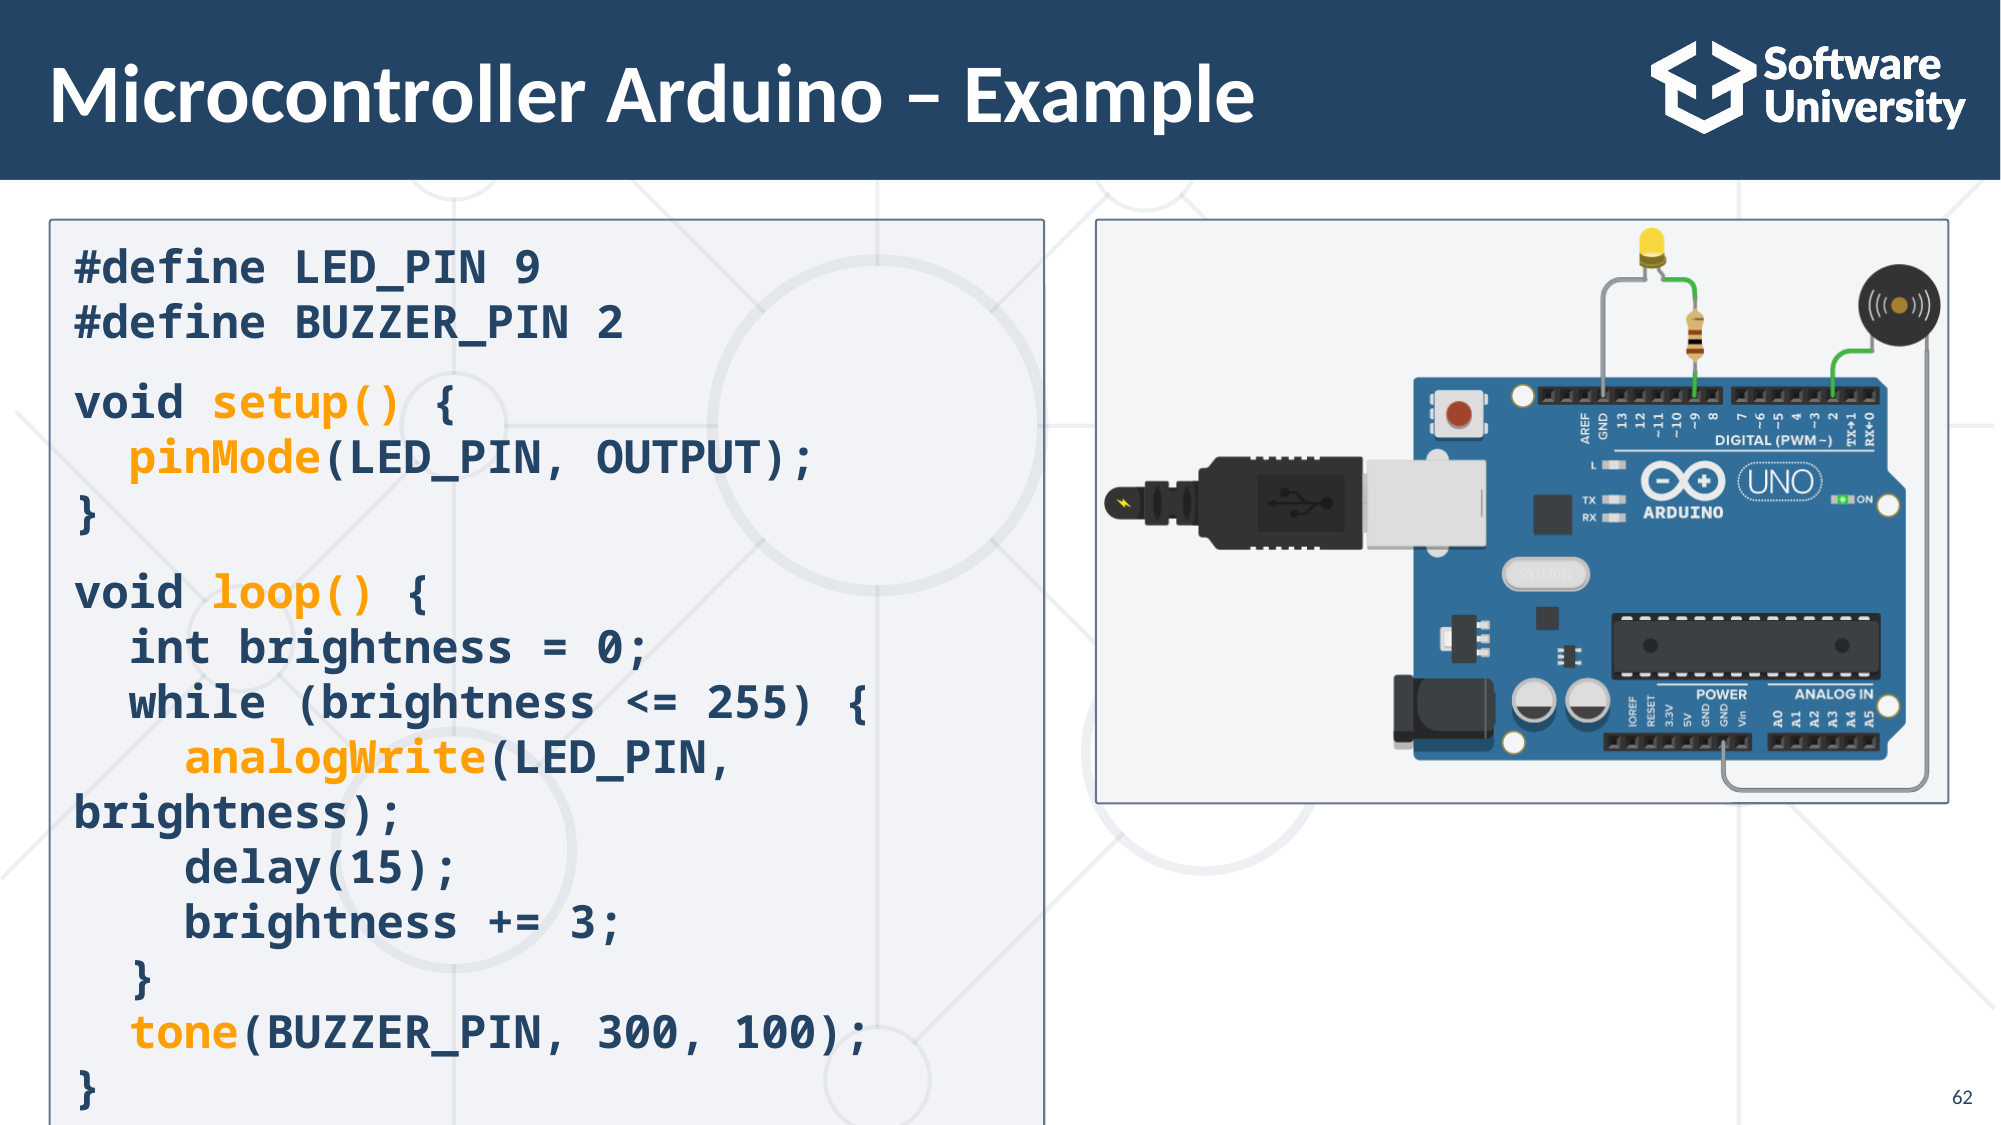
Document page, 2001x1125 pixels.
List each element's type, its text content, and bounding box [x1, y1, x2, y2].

text_box 62 [1907, 1067, 1989, 1117]
picture [1651, 41, 1966, 134]
picture [1095, 219, 1949, 804]
title Microcontroller Arduino – Example [31, 16, 1625, 162]
text_box #define LED_PIN 9 #define BUZZER_PIN 2 void setup() { pinMode(LED_PIN, OUTPUT); } void loop() { int brightness = 0; while (brightness <= 255) { analogWrite(LED_PIN, brightness); delay(15); brightness += 3; } tone(BUZZER_PIN, 300, 100); } [49, 219, 1045, 1125]
